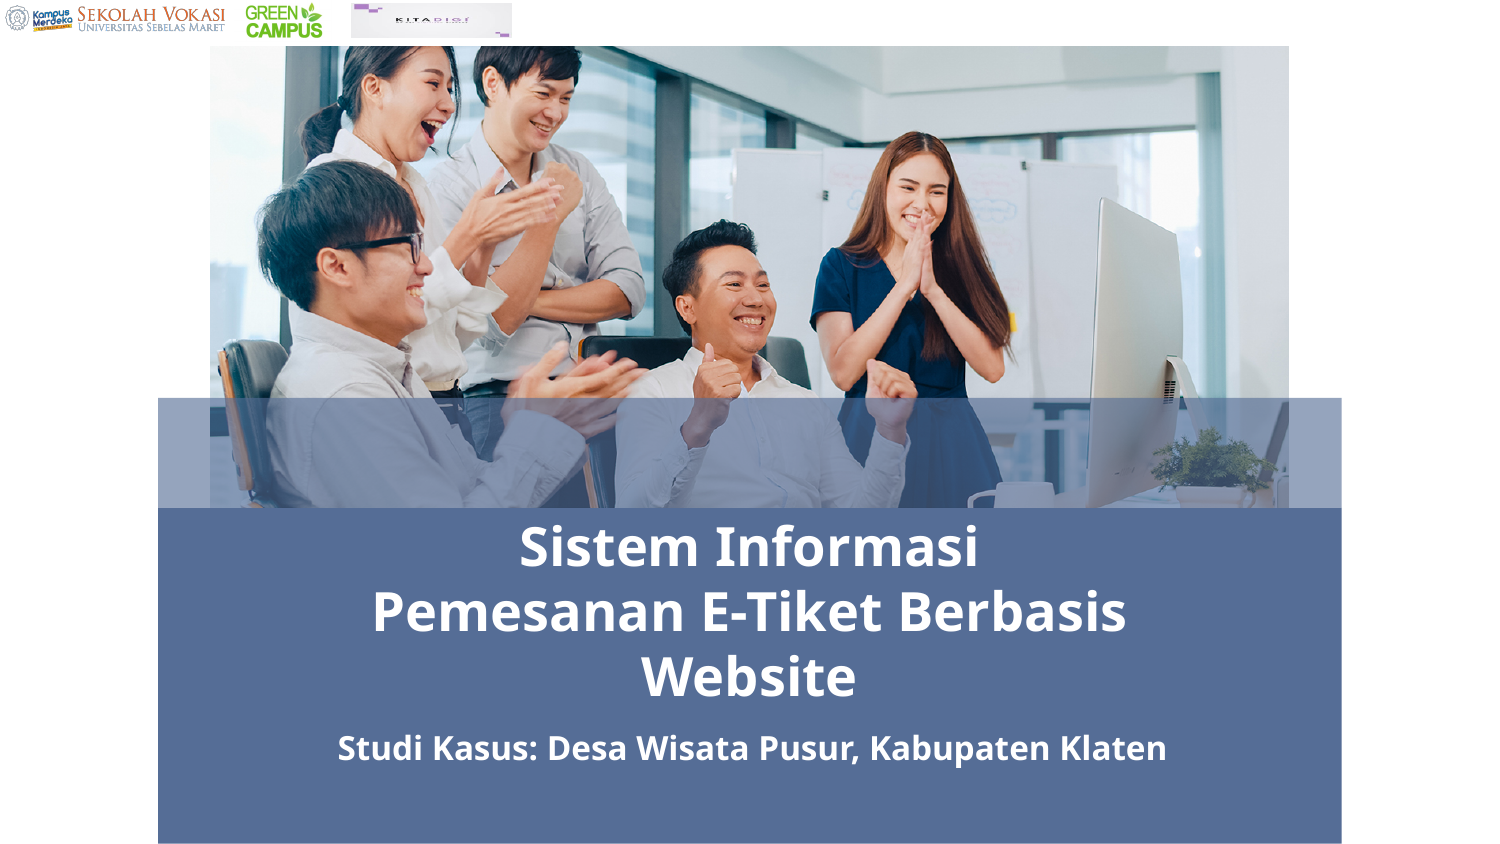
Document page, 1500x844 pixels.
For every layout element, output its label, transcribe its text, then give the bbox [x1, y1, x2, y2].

picture [233, 0, 332, 42]
text_box [158, 397, 205, 508]
picture [351, 3, 512, 38]
picture [210, 45, 1290, 584]
text_box [1293, 397, 1342, 508]
text_box Studi Kasus: Desa Wisata Pusur, Kabupaten Klaten [307, 716, 1199, 783]
text_box [158, 508, 1342, 844]
picture [0, 0, 232, 37]
title Sistem Informasi Pemesanan E-Tiket Berbasis Website [350, 592, 1150, 716]
